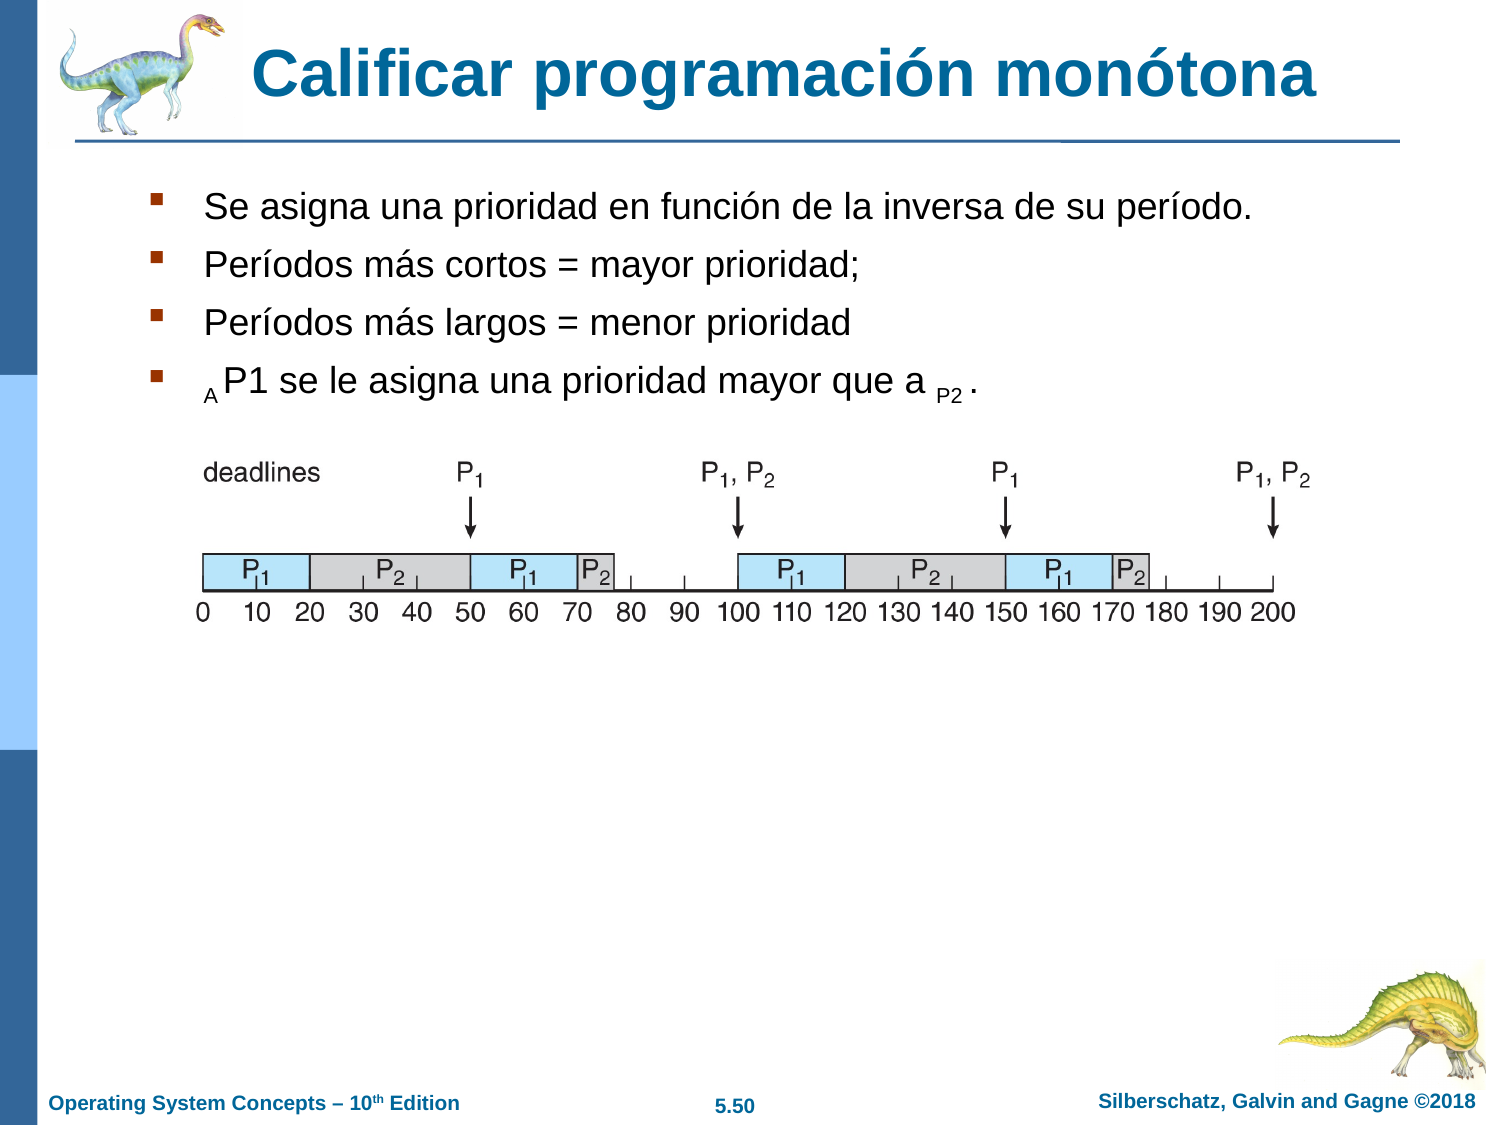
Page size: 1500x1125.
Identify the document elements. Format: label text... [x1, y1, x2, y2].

picture [1275, 959, 1486, 1090]
picture [46, 0, 243, 149]
title Calificar programación monótona [143, 22, 1425, 118]
picture [194, 458, 1310, 627]
list Se asigna una prioridad en función de la inversa de su período. Períodos más cortos = mayor prioridad; Períodos más largos = menor prioridad A P1 se le asigna una prioridad mayor que a P2 . [132, 174, 1339, 911]
